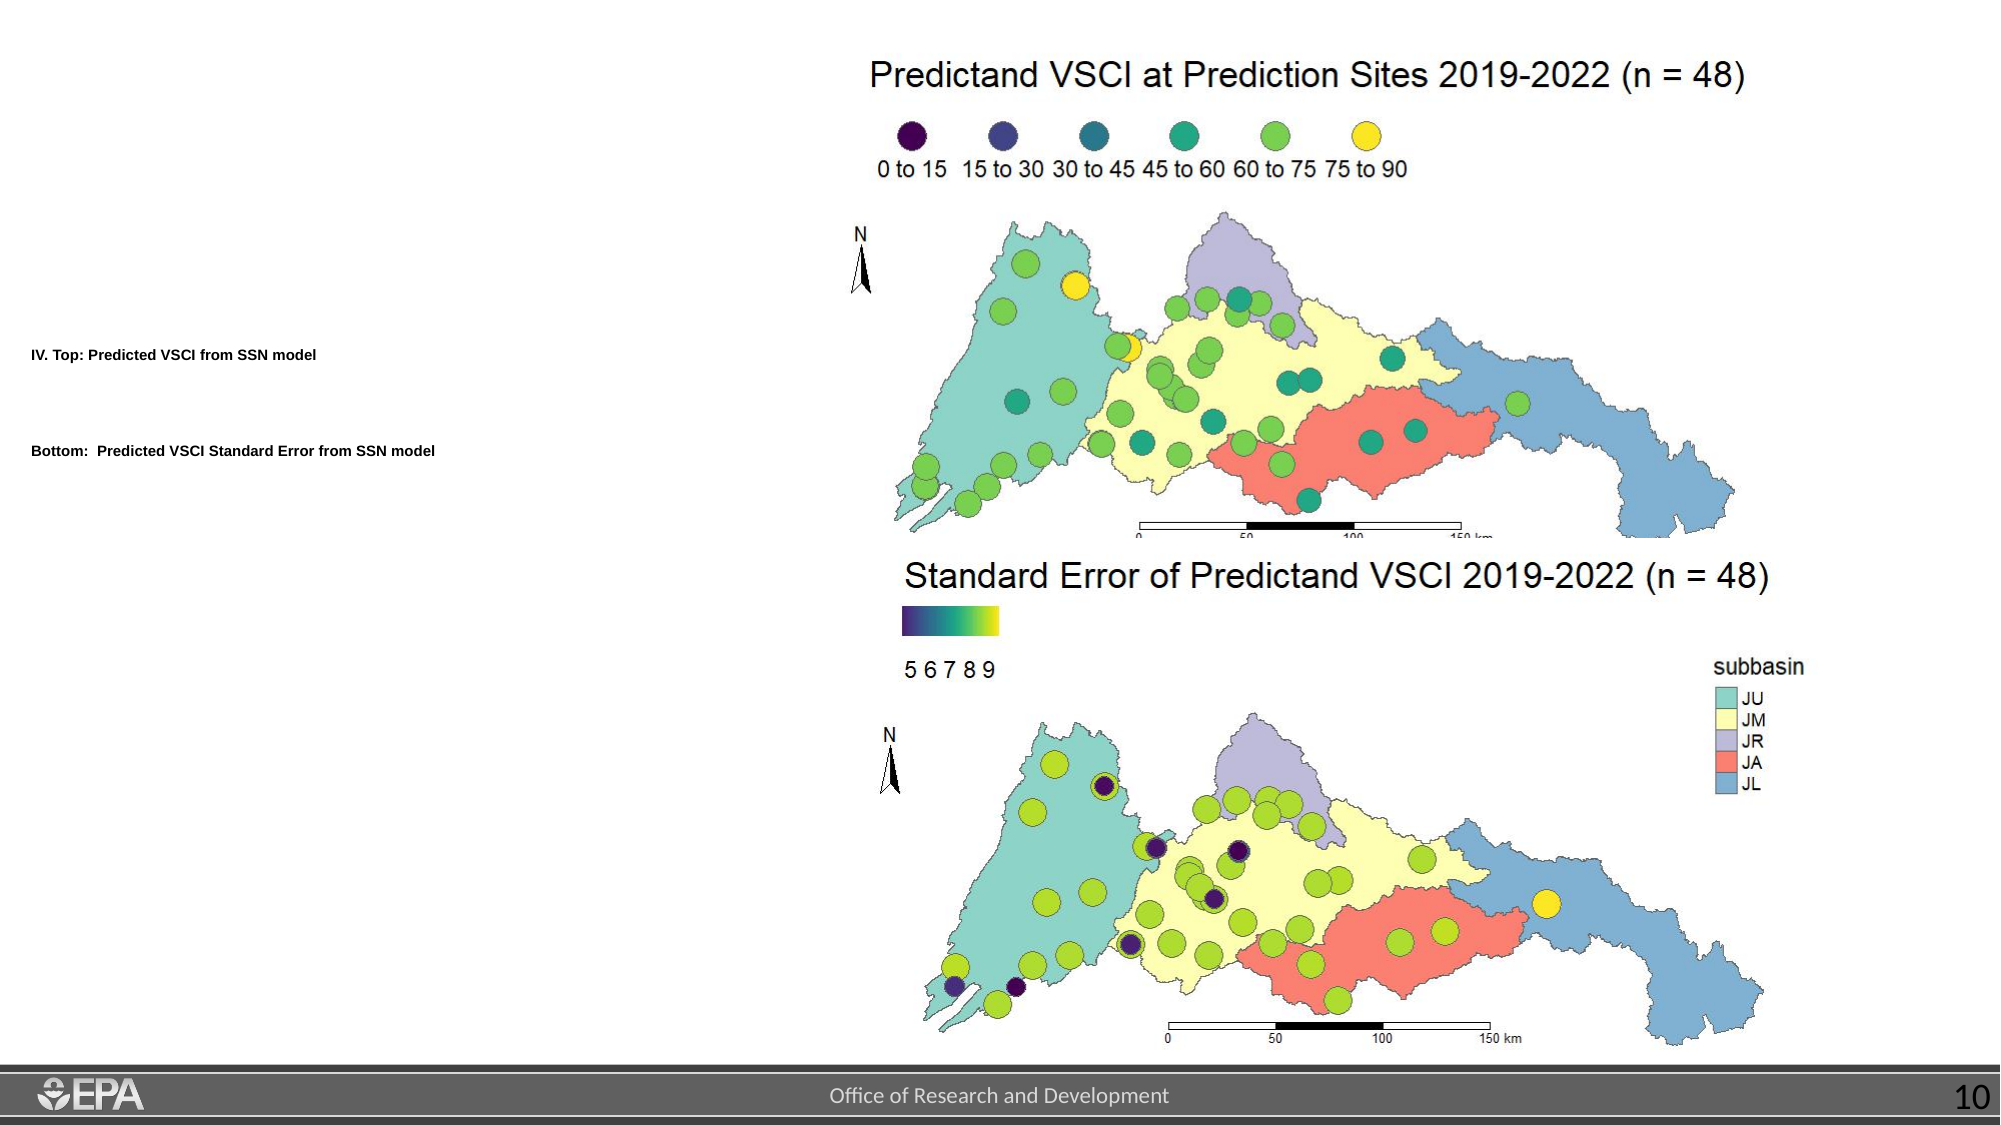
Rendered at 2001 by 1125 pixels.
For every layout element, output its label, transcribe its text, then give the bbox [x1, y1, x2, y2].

title IV. Top: Predicted VSCI from SSN model Bottom: Predicted VSCI Standard Error from SSN model [16, 338, 762, 469]
picture [789, 37, 1992, 1064]
text_box 10 [1938, 1064, 2000, 1125]
picture [34, 1071, 148, 1117]
